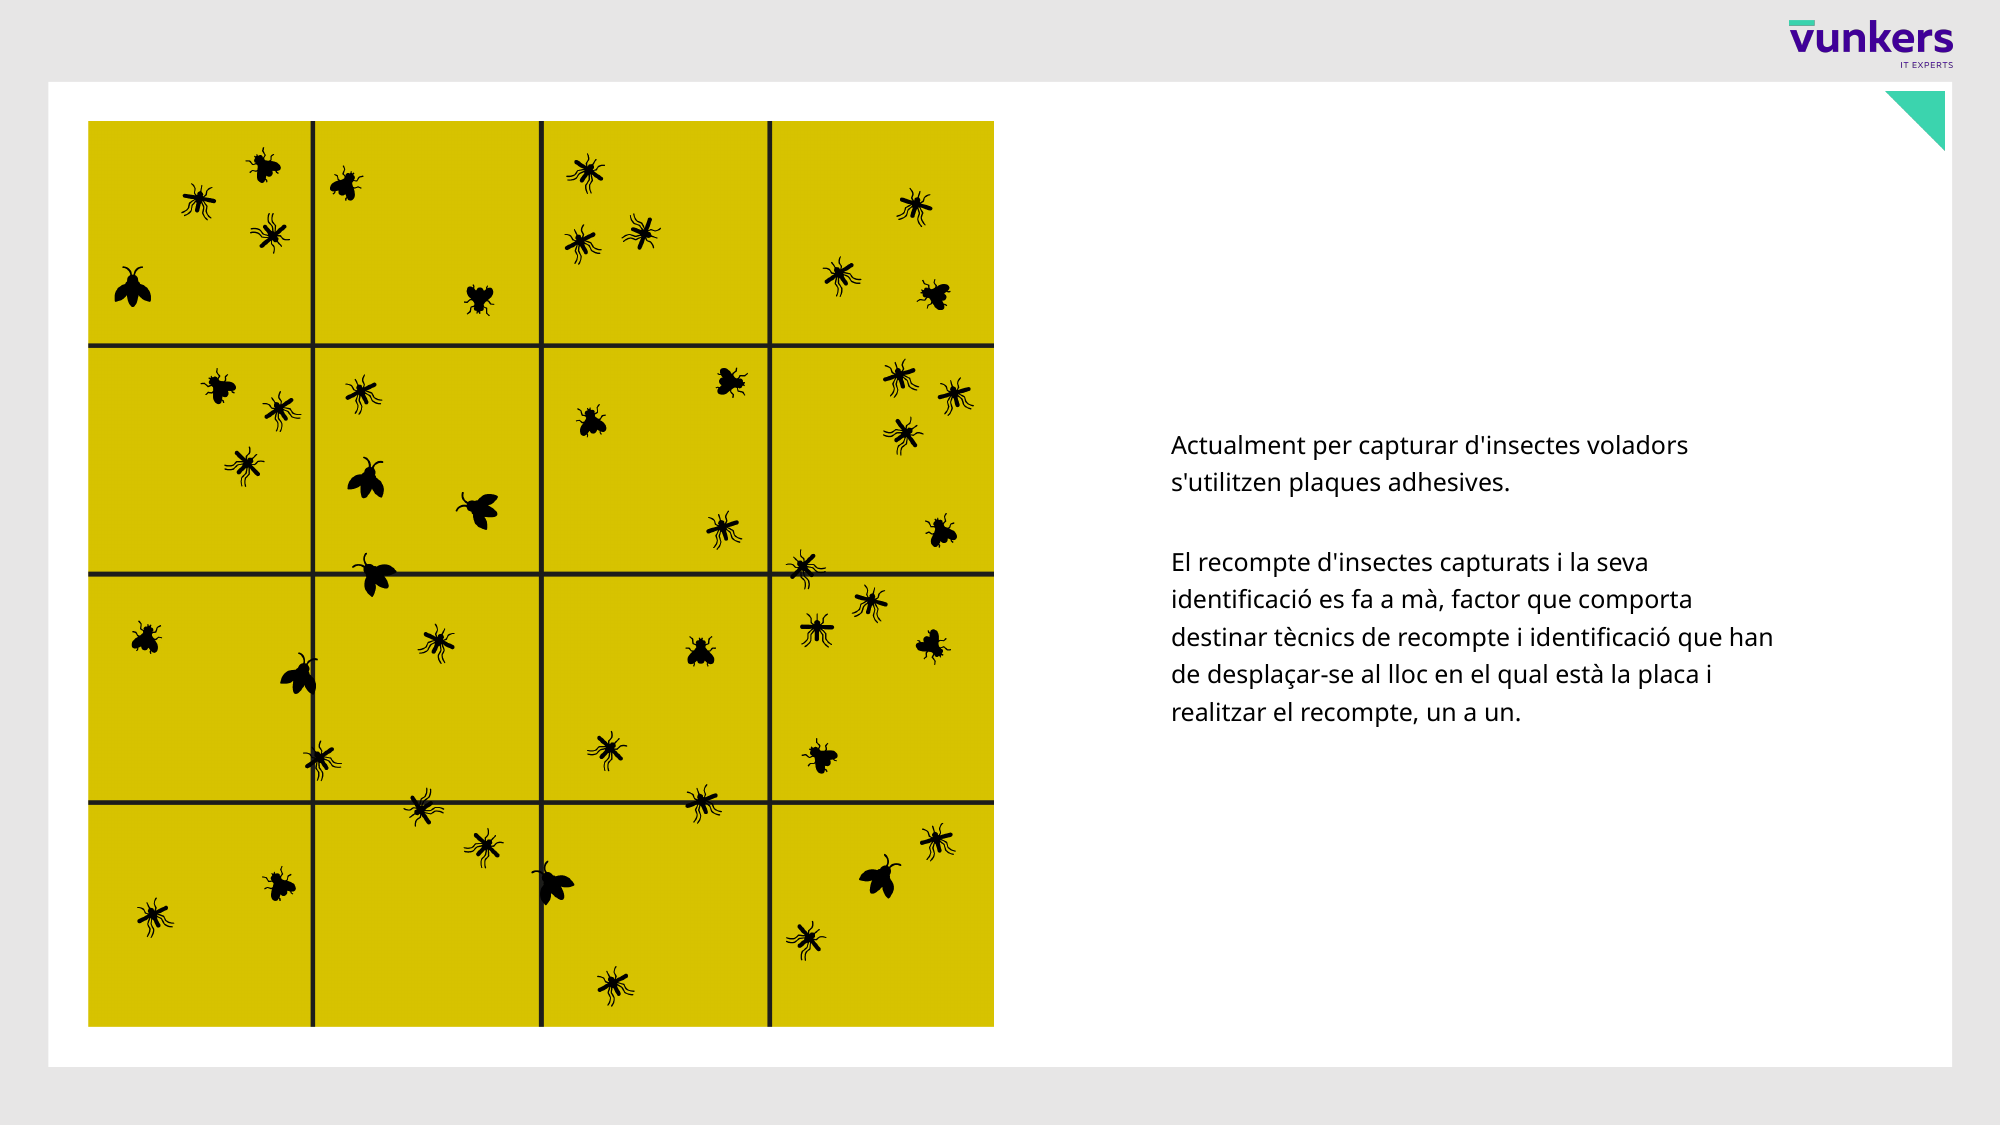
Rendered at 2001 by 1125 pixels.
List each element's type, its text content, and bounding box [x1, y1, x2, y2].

picture [88, 121, 994, 1027]
list Actualment per capturar d'insectes voladors s'utilitzen plaques adhesives. El recompte d'insectes capturats i la seva identificació es fa a mà, factor que comporta destinar tècnics de recompte i identificació que han de desplaçar-se al lloc en el qual està la placa i realitzar el recompte, un a un. [1156, 121, 1791, 1027]
picture [1789, 20, 1953, 68]
picture [1885, 91, 1945, 151]
